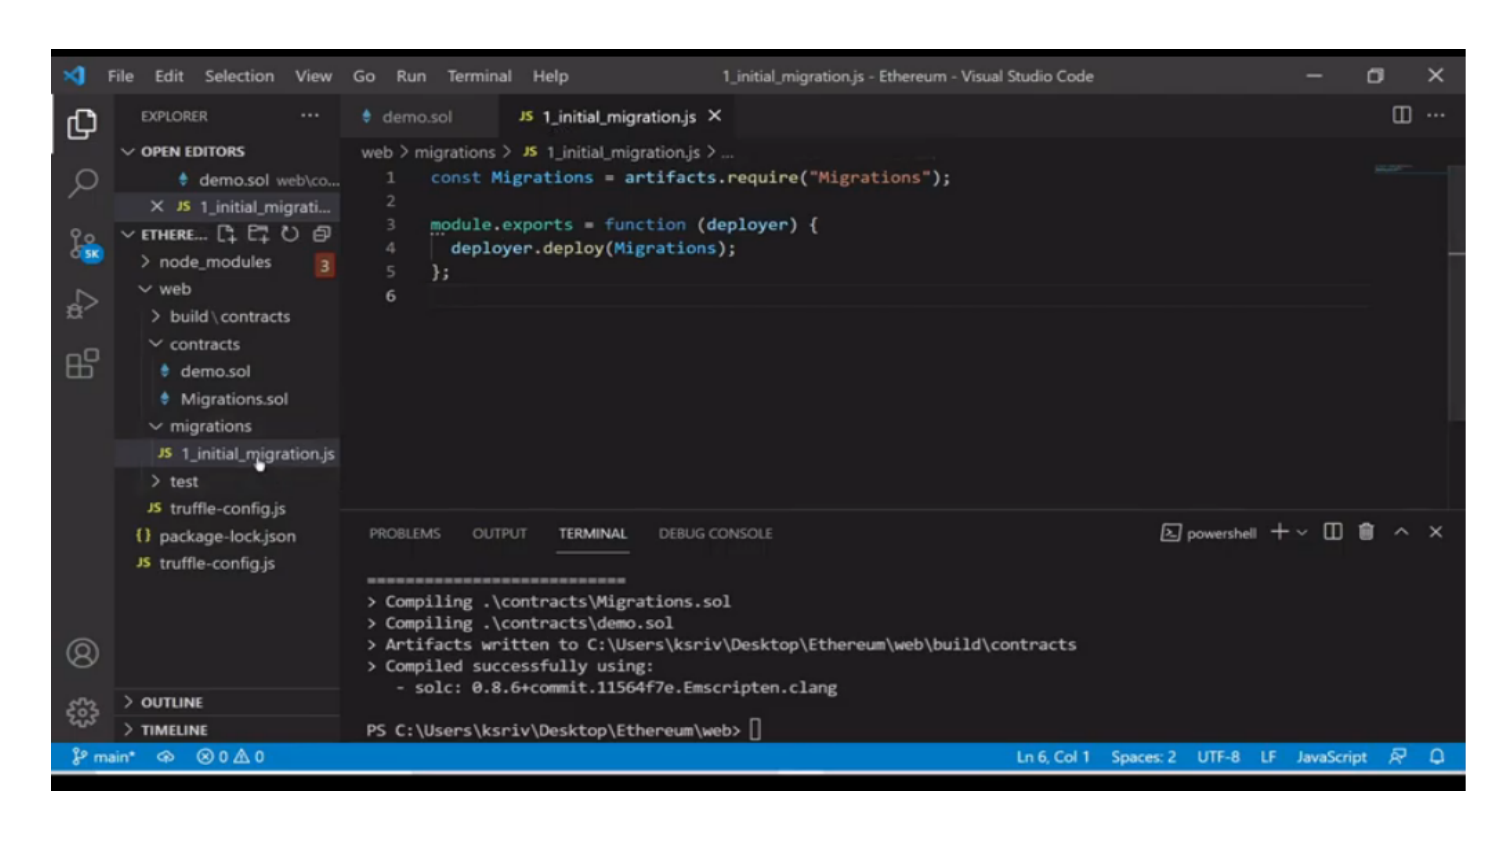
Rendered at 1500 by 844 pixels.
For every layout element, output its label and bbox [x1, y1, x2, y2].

picture [50, 49, 1466, 791]
